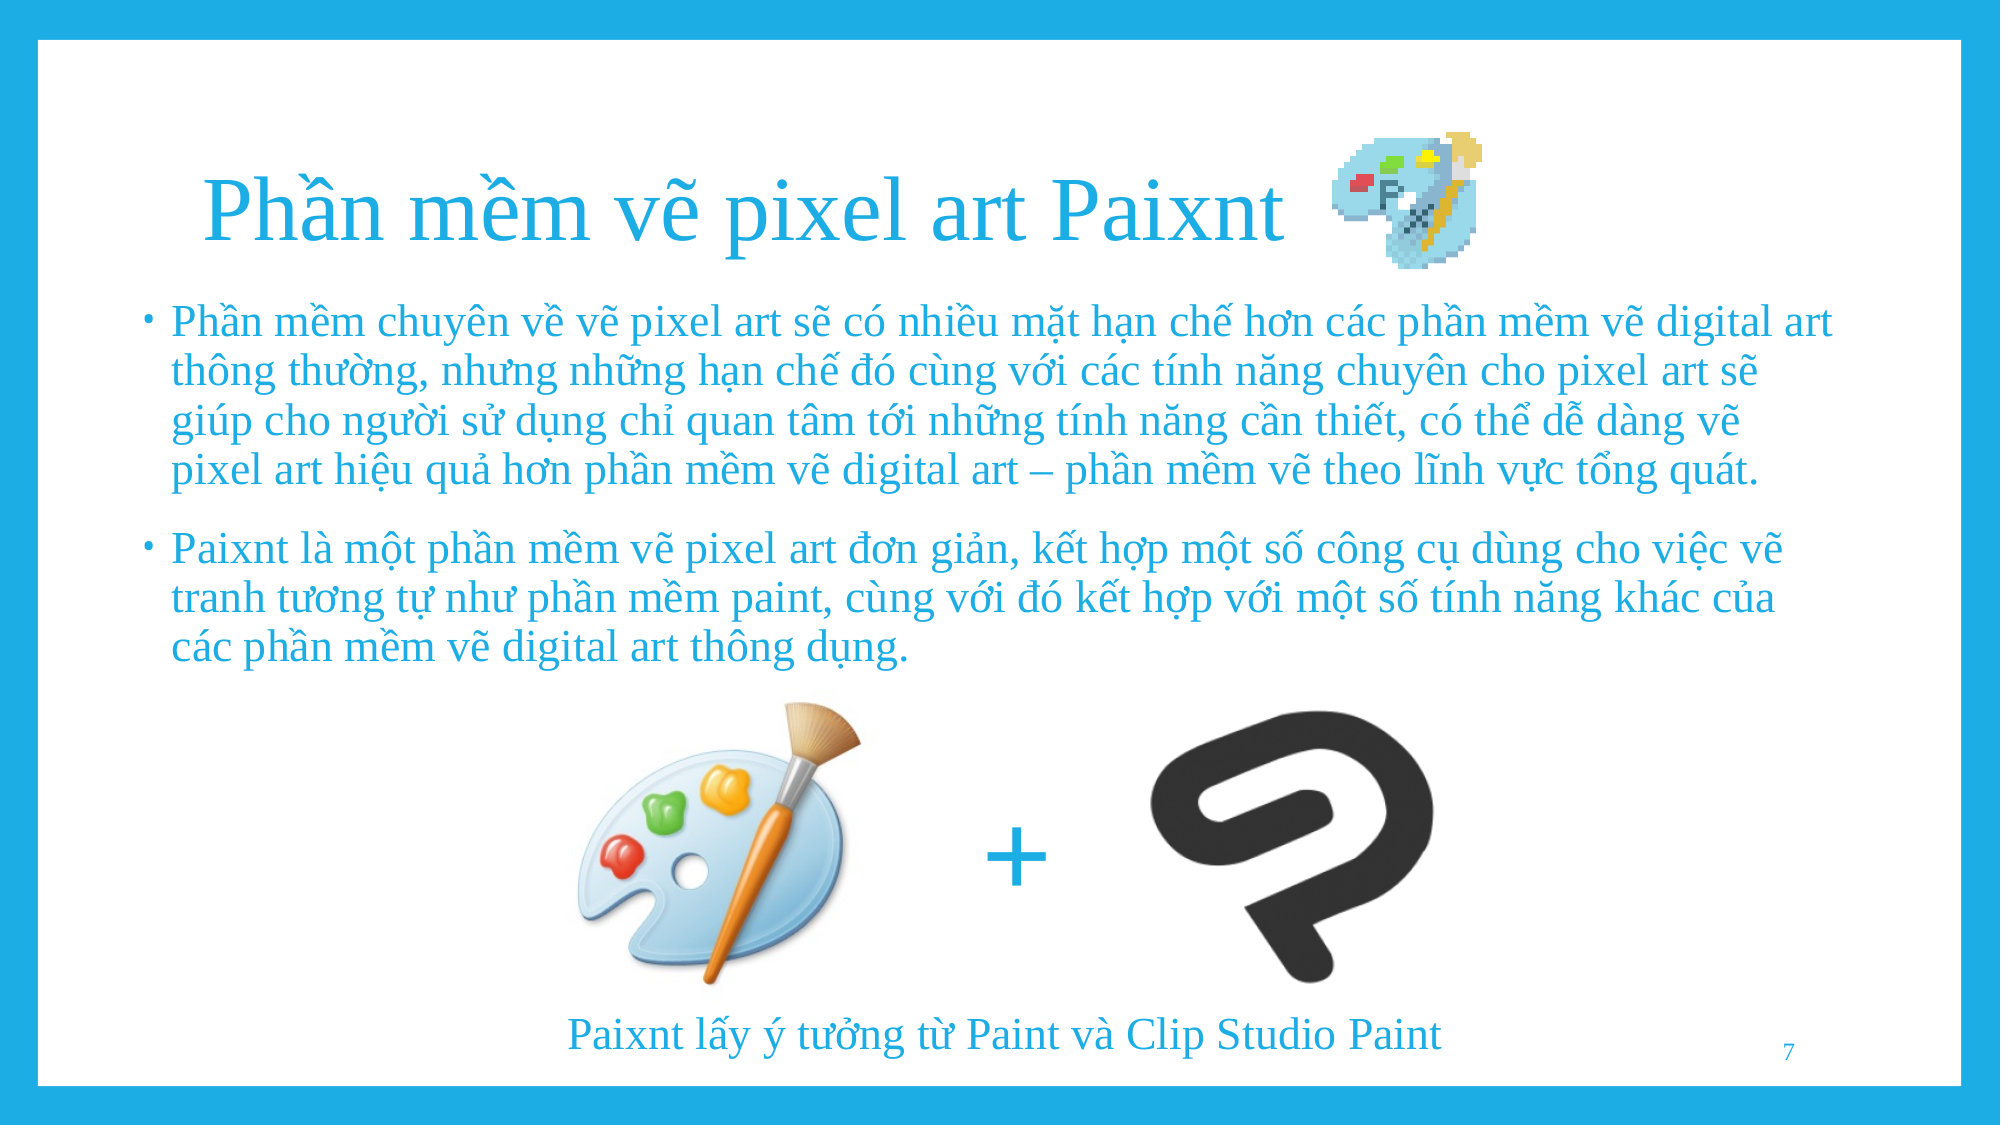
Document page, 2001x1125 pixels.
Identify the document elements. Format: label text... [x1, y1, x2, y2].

list Phần mềm chuyên về vẽ pixel art sẽ có nhiều mặt hạn chế hơn các phần mềm vẽ digital art thông thường, nhưng những hạn chế đó cùng với các tính năng chuyên cho pixel art sẽ giúp cho người sử dụng chỉ quan tâm tới những tính năng cần thiết, có thể dễ dàng vẽ pixel art hiệu quả hơn phần mềm vẽ digital art – phần mềm vẽ theo lĩnh vực tổng quát. Paixnt là một phần mềm vẽ pixel art đơn giản, kết hợp một số công cụ dùng cho việc vẽ tranh tương tự như phần mềm paint, cùng với đó kết hợp với một số tính năng khác của các phần mềm vẽ digital art thông dụng. [119, 289, 1853, 784]
text_box Paixnt lấy ý tưởng từ Paint và Clip Studio Paint [544, 1002, 1549, 1125]
picture [1332, 119, 1482, 270]
picture [566, 689, 878, 1001]
picture [1142, 704, 1466, 987]
title Phần mềm vẽ pixel art Paixnt [187, 99, 1506, 289]
slide_number 7 [1549, 1020, 1811, 1081]
text_box + [966, 746, 1094, 970]
